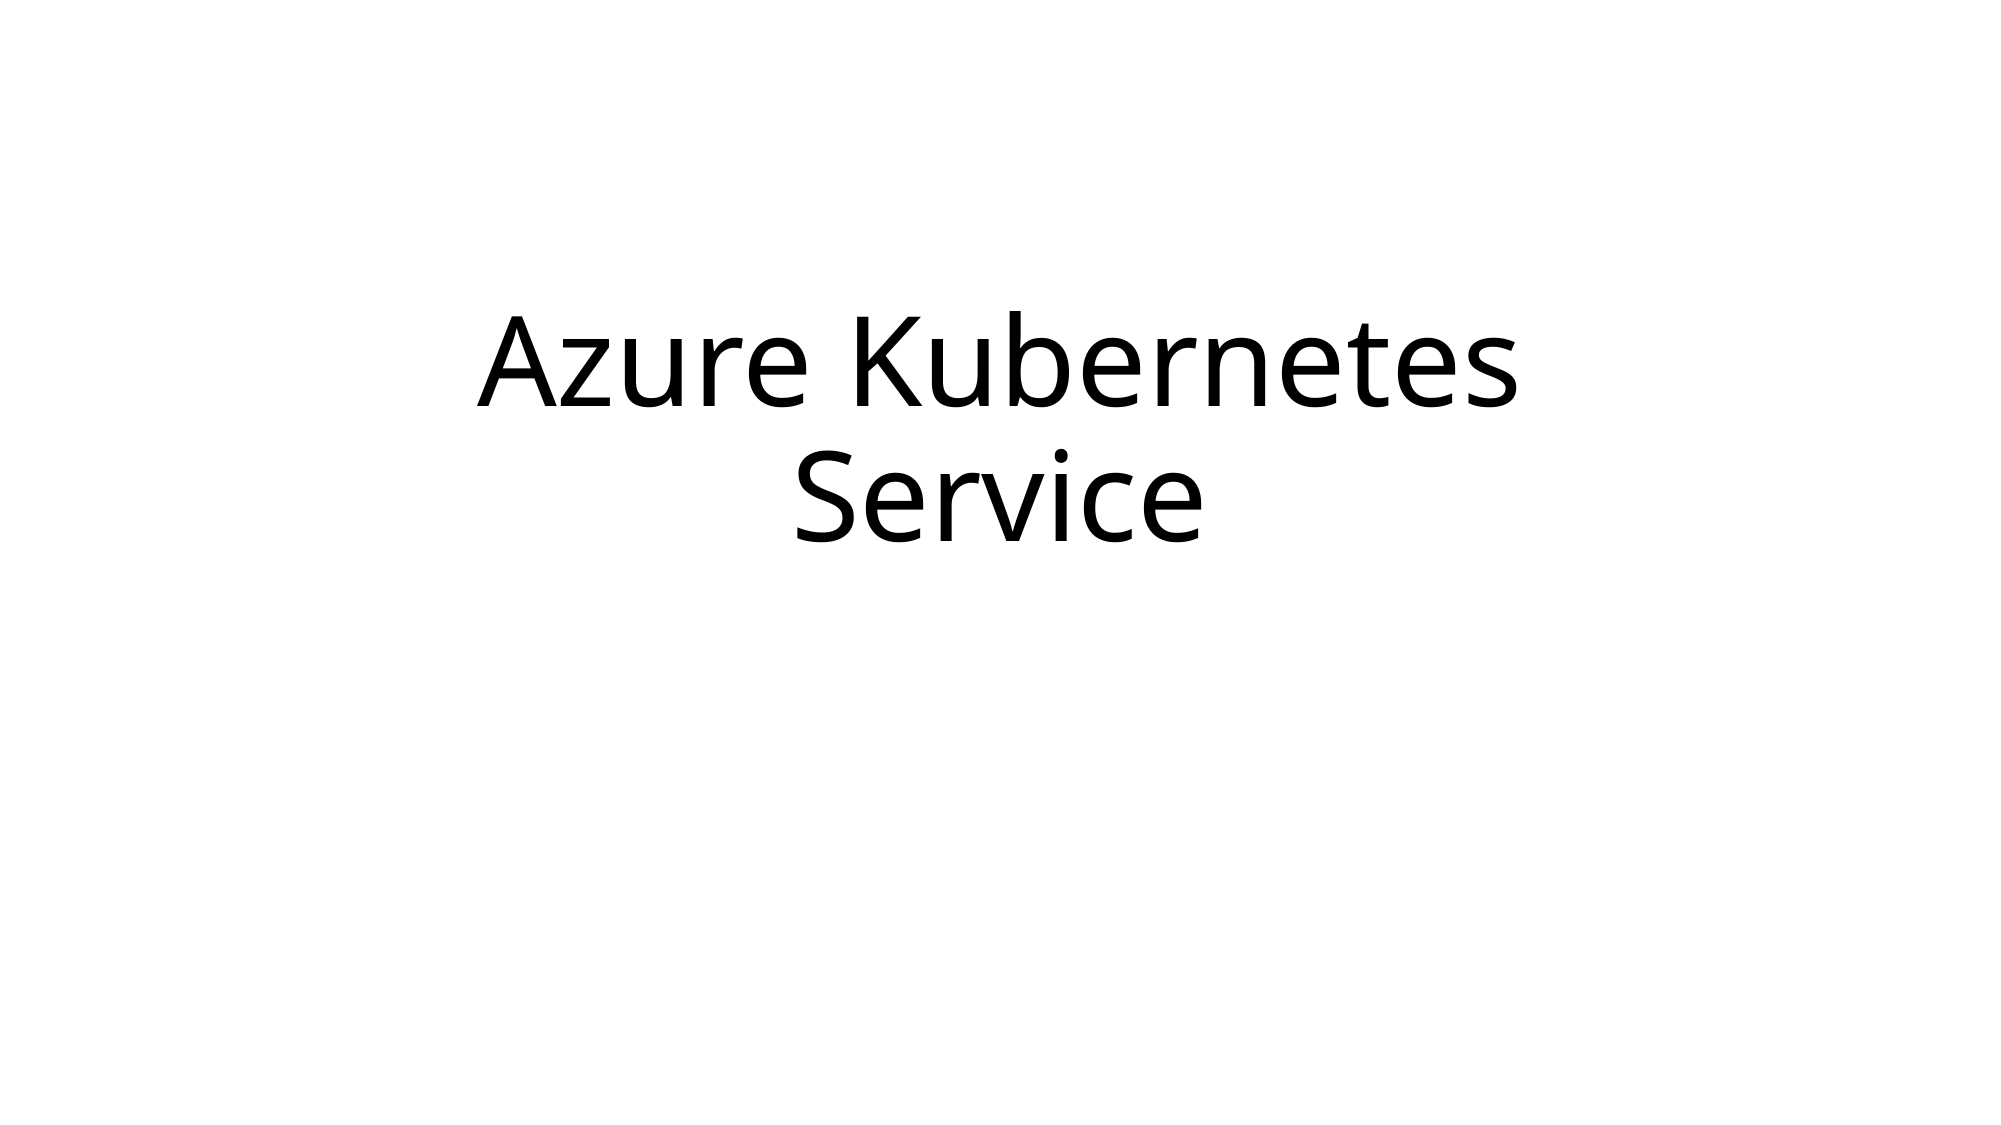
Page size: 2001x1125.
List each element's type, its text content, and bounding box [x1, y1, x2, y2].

title Azure Kubernetes Service [249, 184, 1750, 576]
